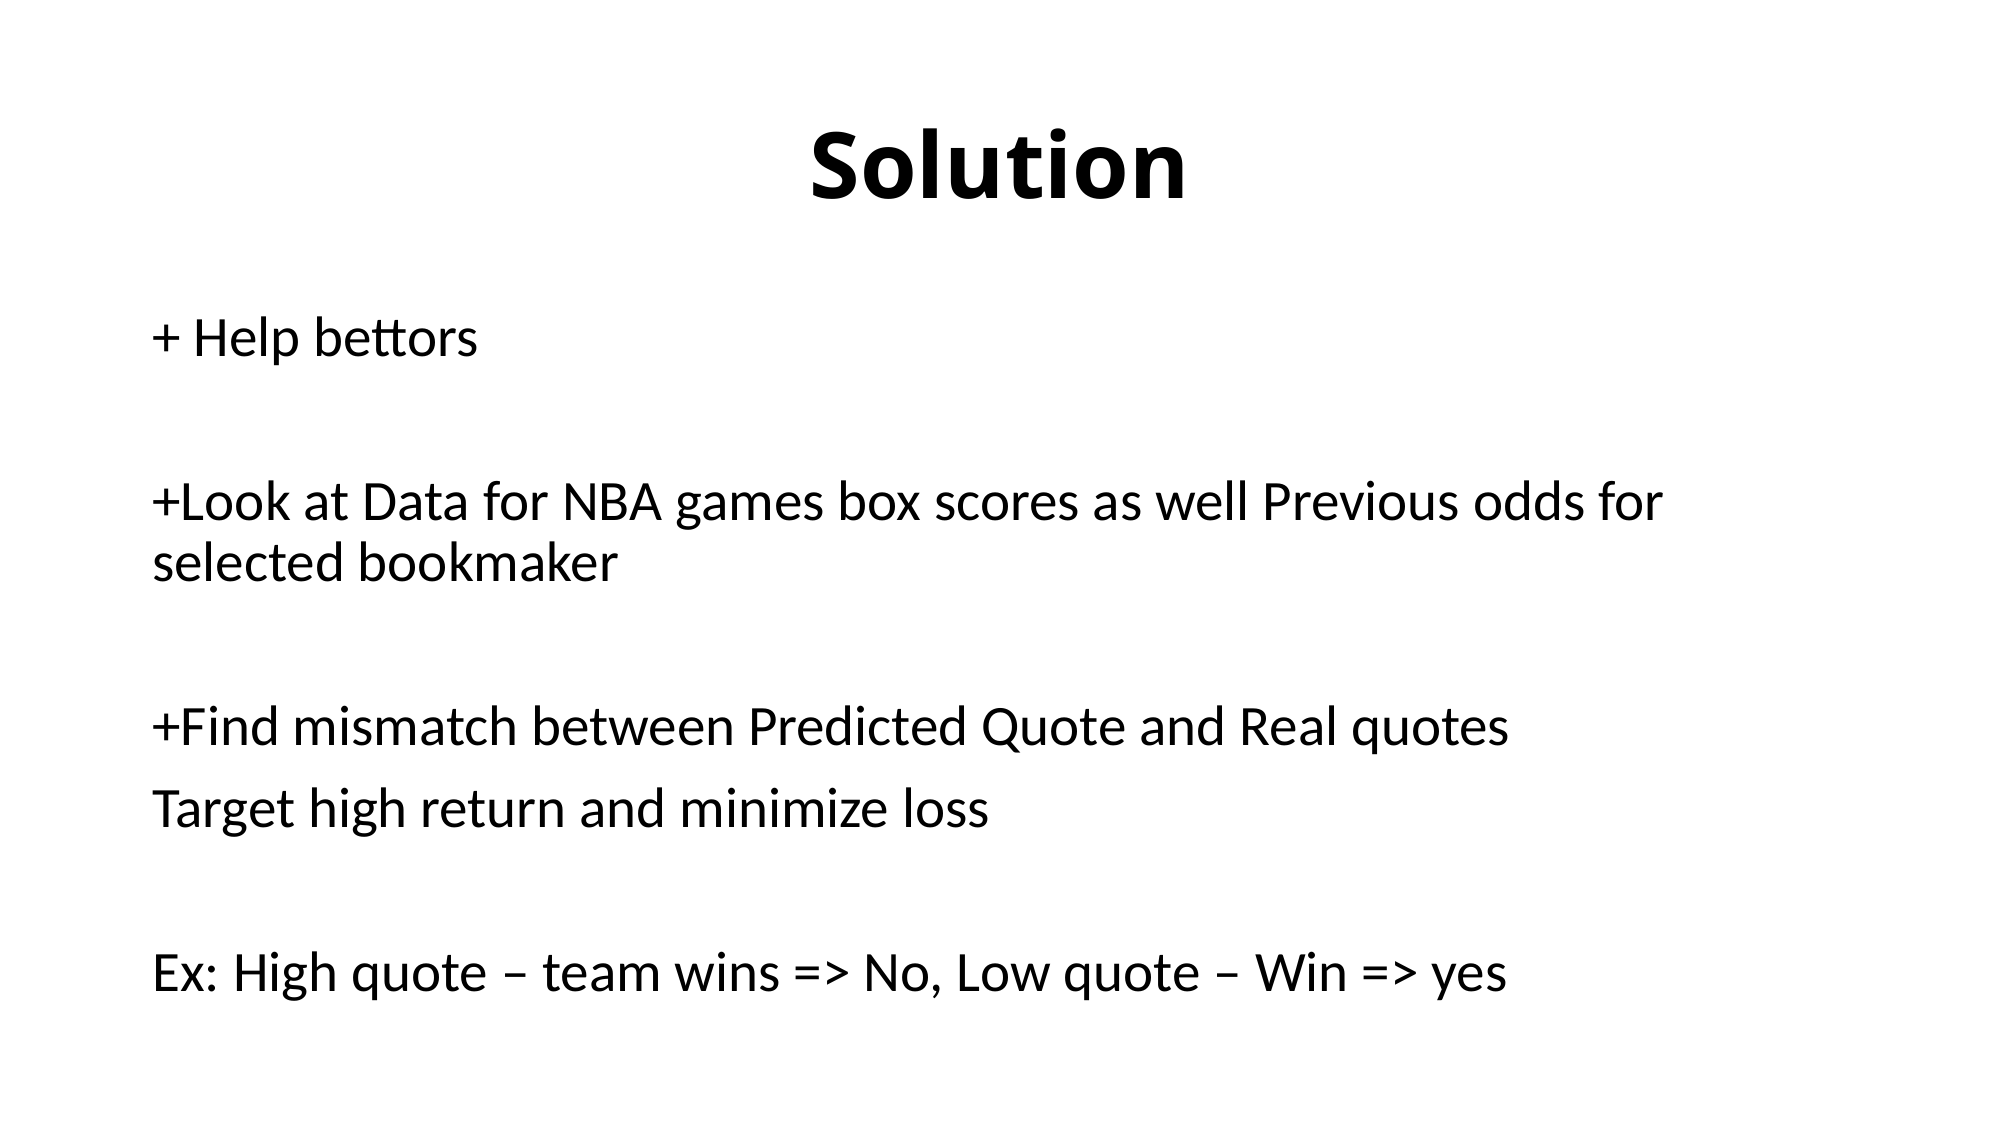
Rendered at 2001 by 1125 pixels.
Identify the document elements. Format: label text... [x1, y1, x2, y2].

title Solution [137, 59, 1863, 278]
list + Help bettors +Look at Data for NBA games box scores as well Previous odds for selected bookmaker +Find mismatch between Predicted Quote and Real quotes Target high return and minimize loss Ex: High quote – team wins => No, Low quote – Win => yes [137, 299, 1863, 1014]
